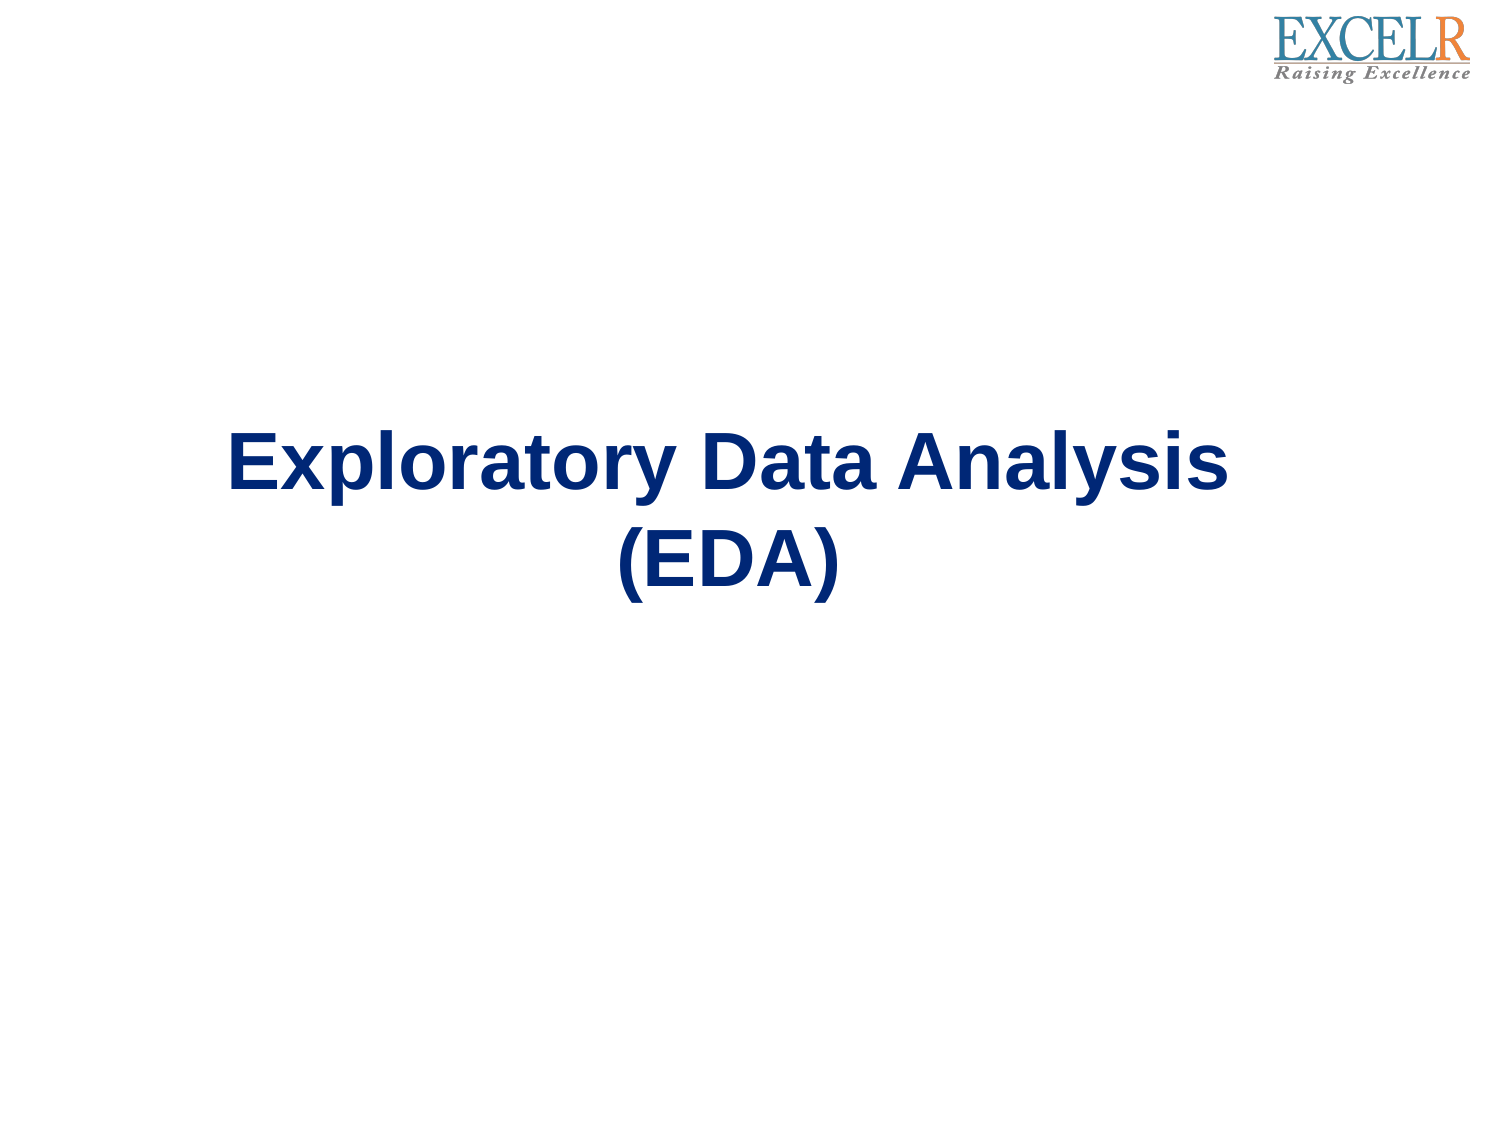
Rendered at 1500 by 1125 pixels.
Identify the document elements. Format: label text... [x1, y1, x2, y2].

text_box Exploratory Data Analysis (EDA) [201, 400, 1257, 611]
picture [1274, 16, 1470, 85]
